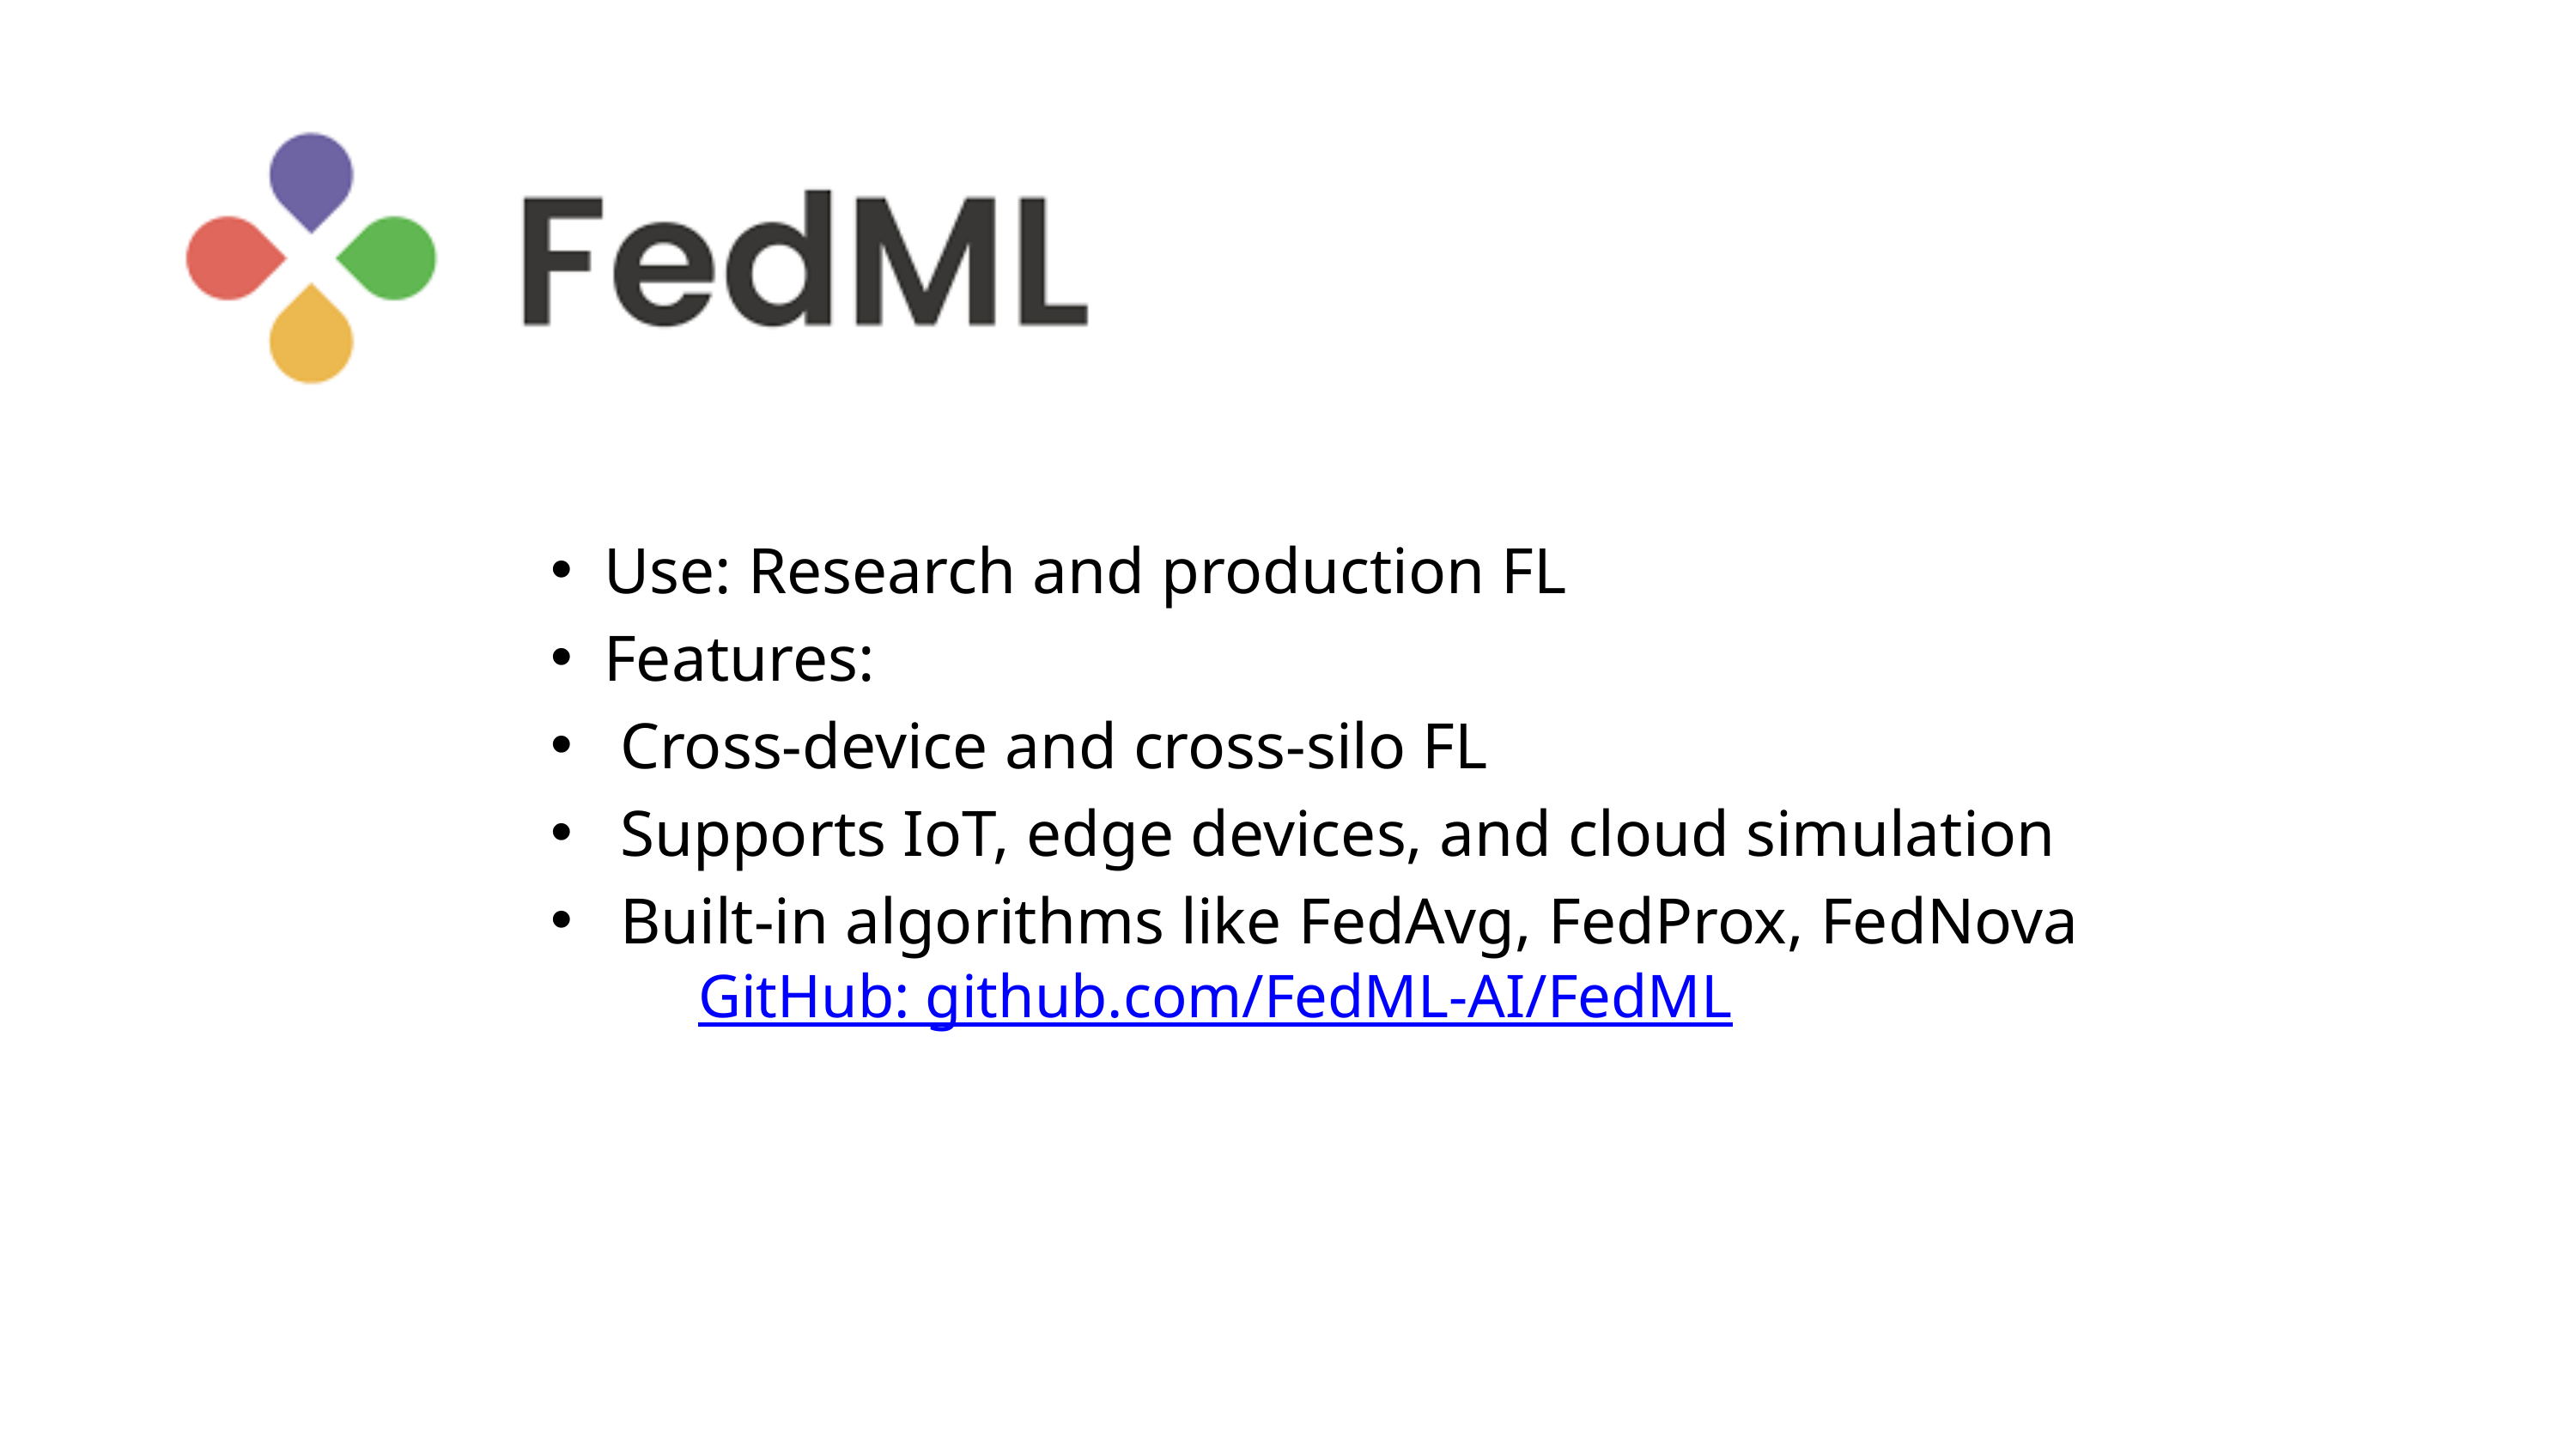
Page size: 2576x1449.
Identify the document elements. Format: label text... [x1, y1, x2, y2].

text_box Use: Research and production FL Features: Cross-device and cross-silo FL Supports IoT, edge devices, and cloud simulation Built-in algorithms like FedAvg, FedProx, FedNova GitHub: github.com/FedML-AI/FedML [497, 518, 2347, 1040]
text_box [179, 29, 1097, 489]
